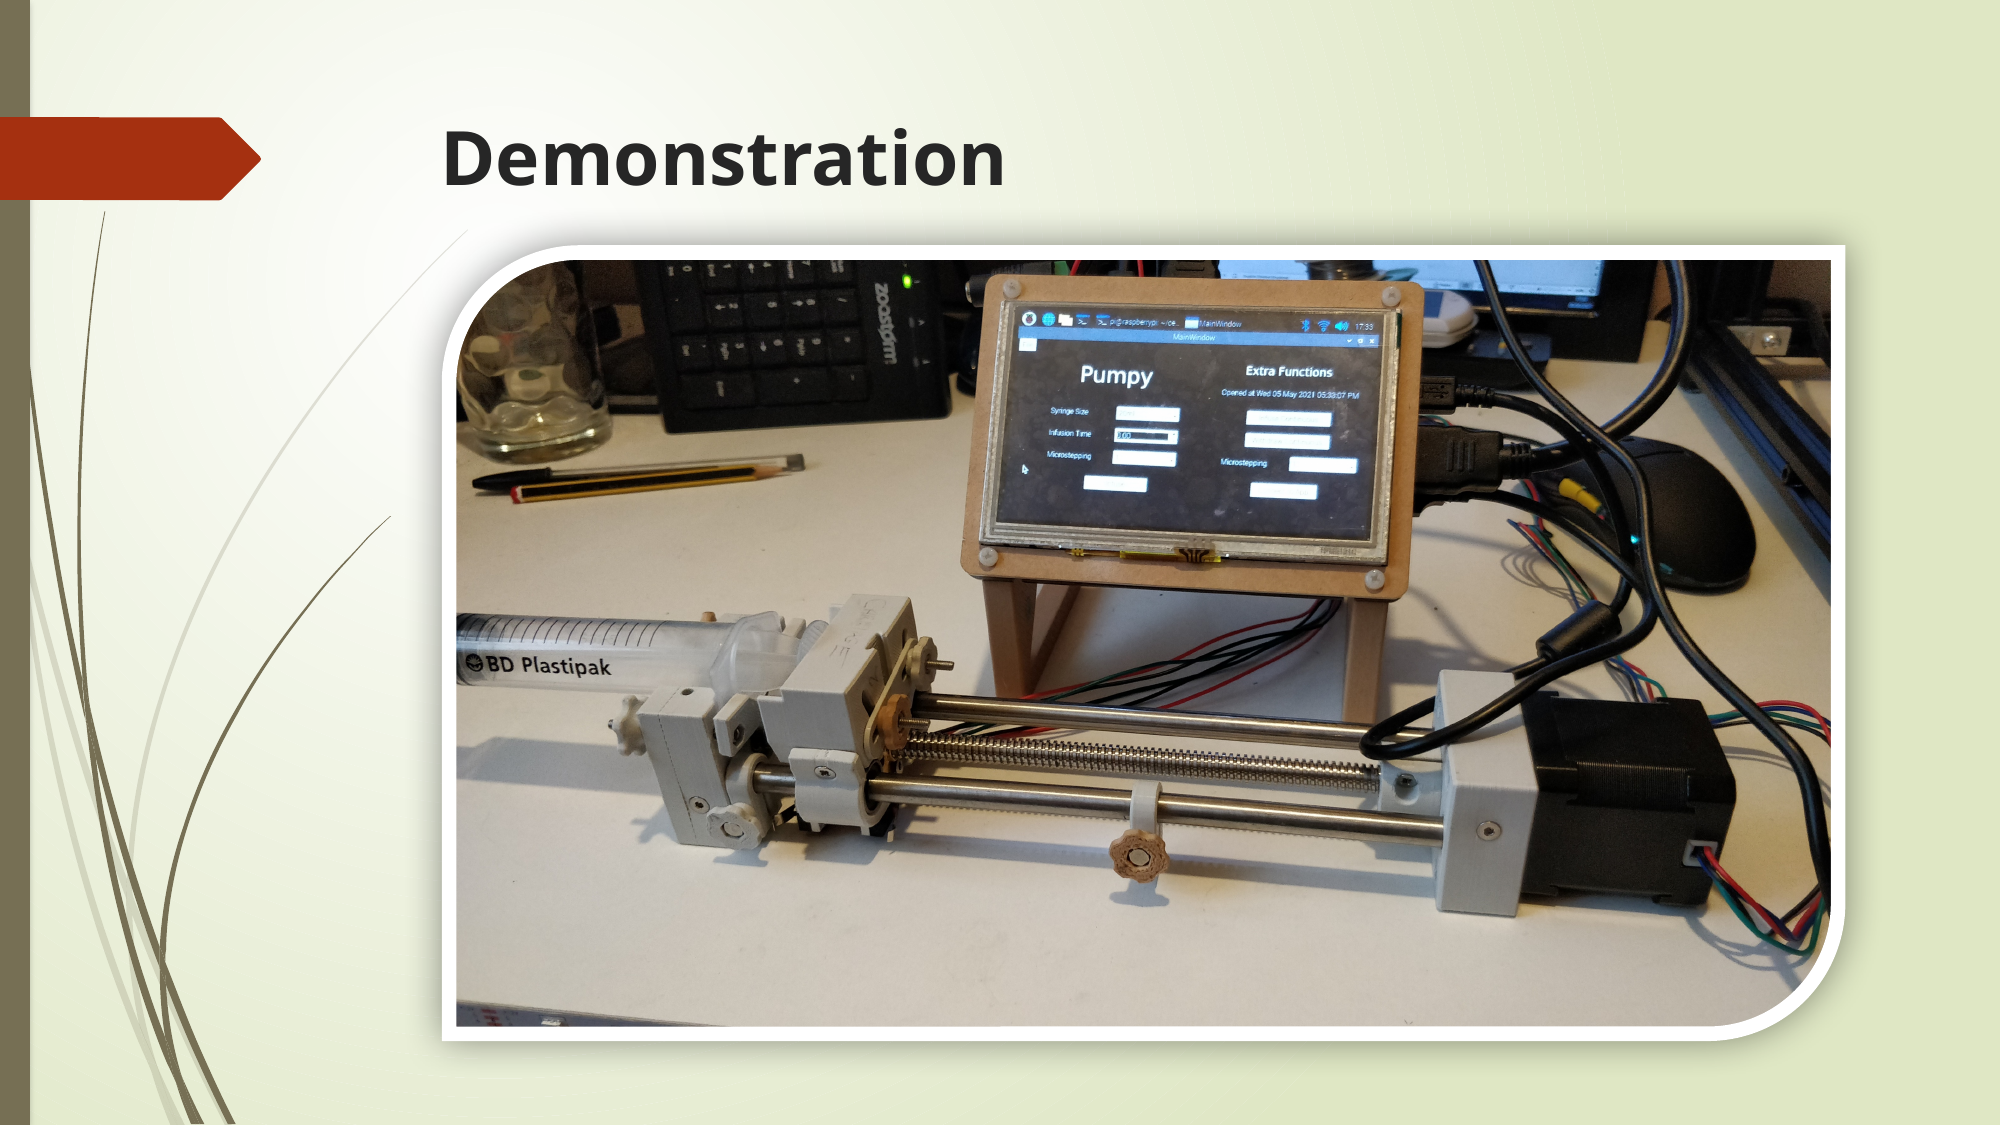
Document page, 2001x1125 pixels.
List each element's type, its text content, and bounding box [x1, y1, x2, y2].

title Demonstration [425, 102, 1888, 313]
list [448, 252, 1839, 1035]
